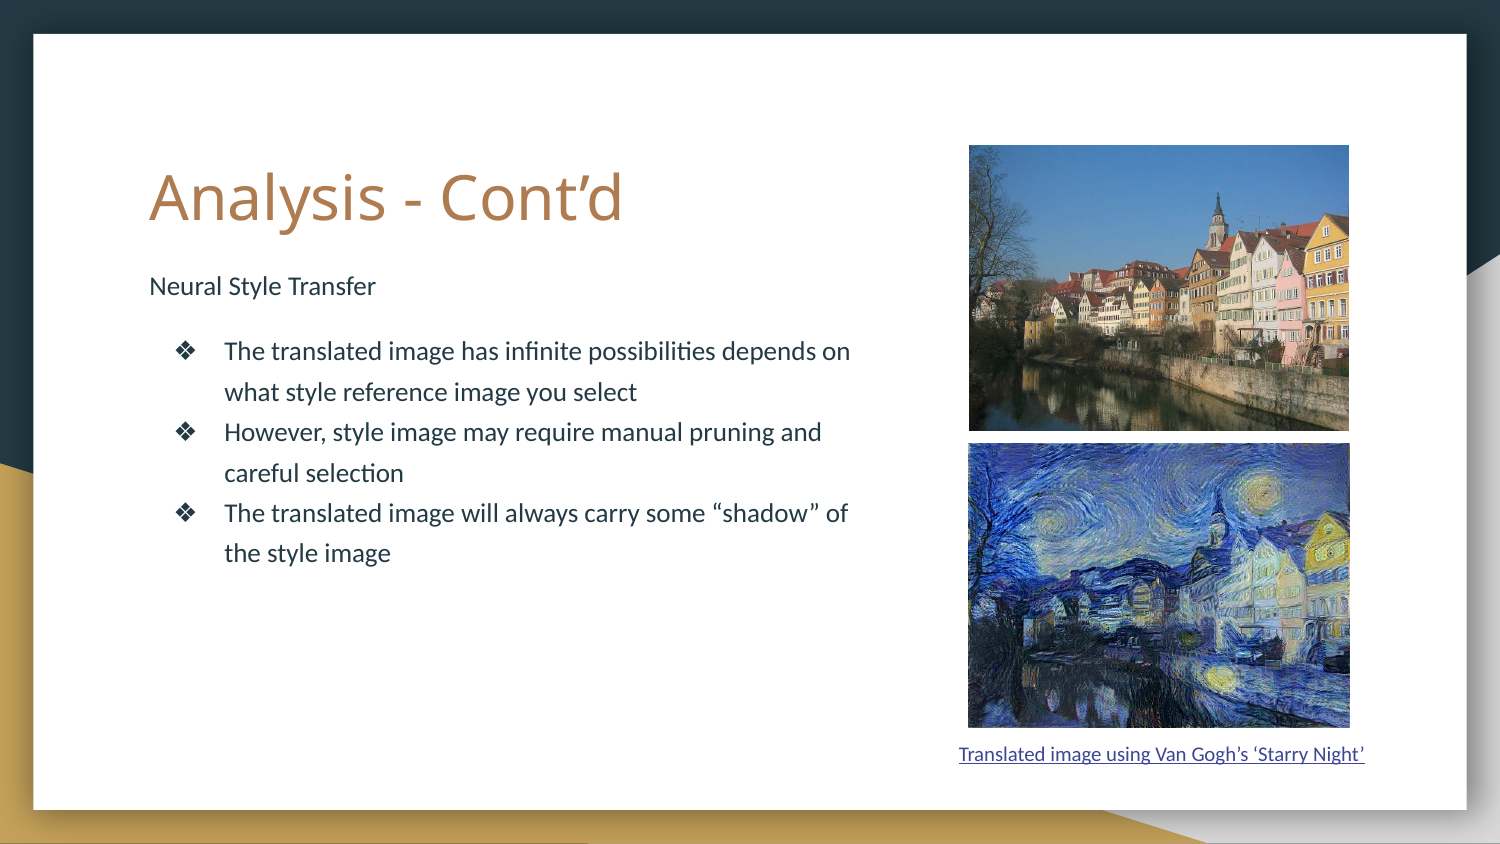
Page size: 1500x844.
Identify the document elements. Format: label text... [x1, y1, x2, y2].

list Neural Style Transfer The translated image has infinite possibilities depends on what style reference image you select However, style image may require manual pruning and careful selection The translated image will always carry some “shadow” of the style image [134, 256, 882, 729]
picture [968, 443, 1350, 729]
text_box Translated image using Van Gogh’s ‘Starry Night’ [943, 728, 1406, 779]
picture [969, 145, 1349, 431]
title Analysis - Cont’d [134, 138, 1366, 257]
